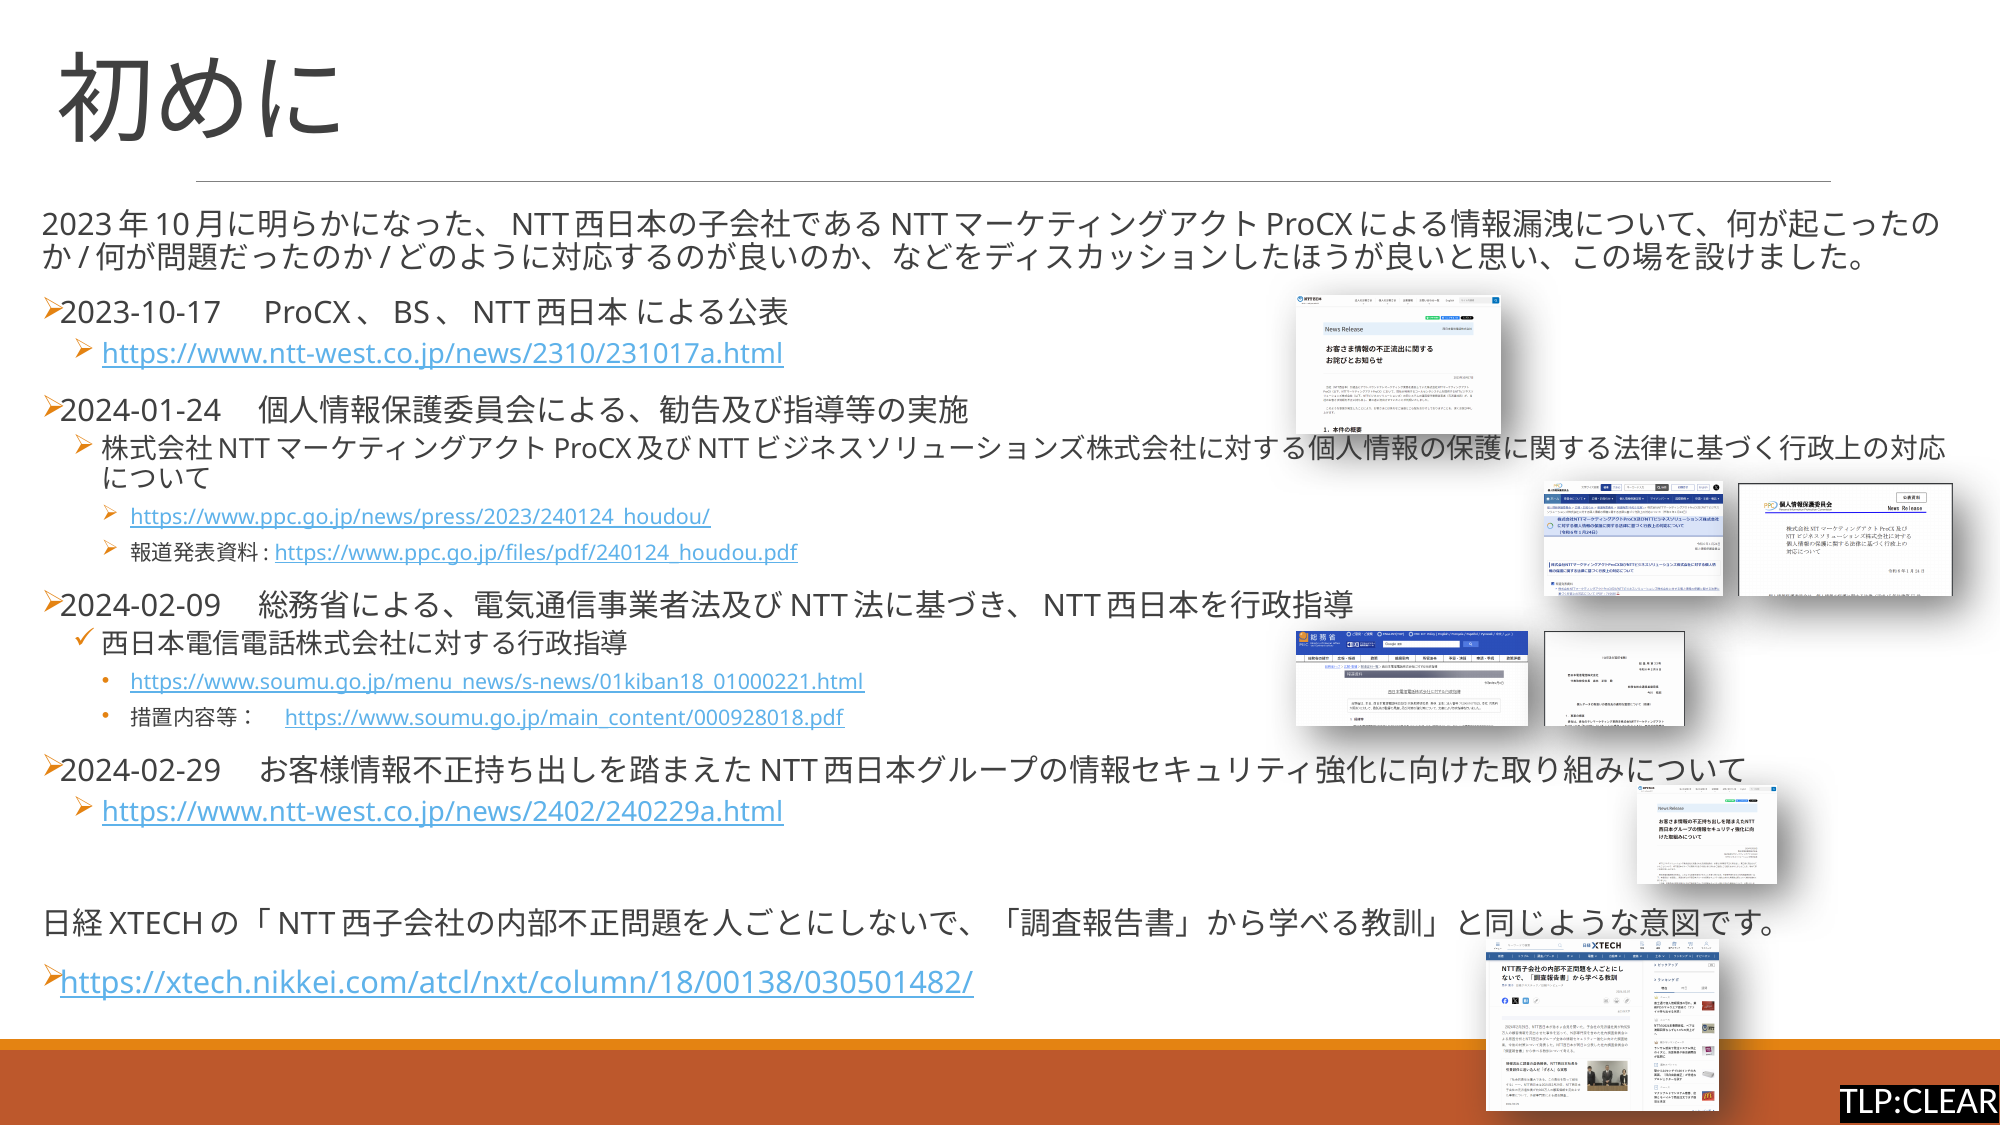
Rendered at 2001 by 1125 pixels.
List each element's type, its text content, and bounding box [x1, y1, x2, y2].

picture [1295, 294, 1501, 435]
list 2023年10月に明らかになった、NTT西日本の子会社であるNTTマーケティングアクトProCXによる情報漏洩について、何が起こったのか/何が問題だったのか/どのように対応するのが良いのか、などをディスカッションしたほうが良いと思い、この場を設けました。 2023-10-17 ProCX、BS、NTT西日本 による公表 https://www.ntt-west.co.jp/news/2310/231017a.html 2024-01-24 個人情報保護委員会による、勧告及び指導等の実施 株式会社NTTマーケティングアクトProCX及びNTTビジネスソリューションズ株式会社に対する個人情報の保護に関する法律に基づく行政上の対応について https://www.ppc.go.jp/news/press/2023/240124_houdou/ 報道発表資料: https://www.ppc.go.jp/files/pdf/240124_houdou.pdf 2024-02-09 総務省による、電気通信事業者法及びNTT法に基づき、NTT西日本を行政指導 西日本電信電話株式会社に対する行政指導 https://www.soumu.go.jp/menu_news/s-news/01kiban18_01000221.html 措置内容等： https://www.soumu.go.jp/main_content/000928018.pdf 2024-02-29 お客様情報不正持ち出しを踏まえたNTT西日本グループの情報セキュリティ強化に向けた取り組みについて https://www.ntt-west.co.jp/news/2402/240229a.html 日経XTECHの「NTT西子会社の内部不正問題を人ごとにしないで、「調査報告書」から学べる教訓」と同じような意図です。 https://xtech.nikkei.com/atcl/nxt/column/18/00138/030501482/ [41, 201, 1969, 1019]
picture [1737, 483, 1954, 597]
picture [1544, 481, 1724, 597]
picture [1544, 630, 1685, 726]
picture [1636, 784, 1777, 884]
title 初めに [41, 47, 1969, 163]
picture [1485, 939, 1719, 1112]
picture [1295, 630, 1529, 726]
